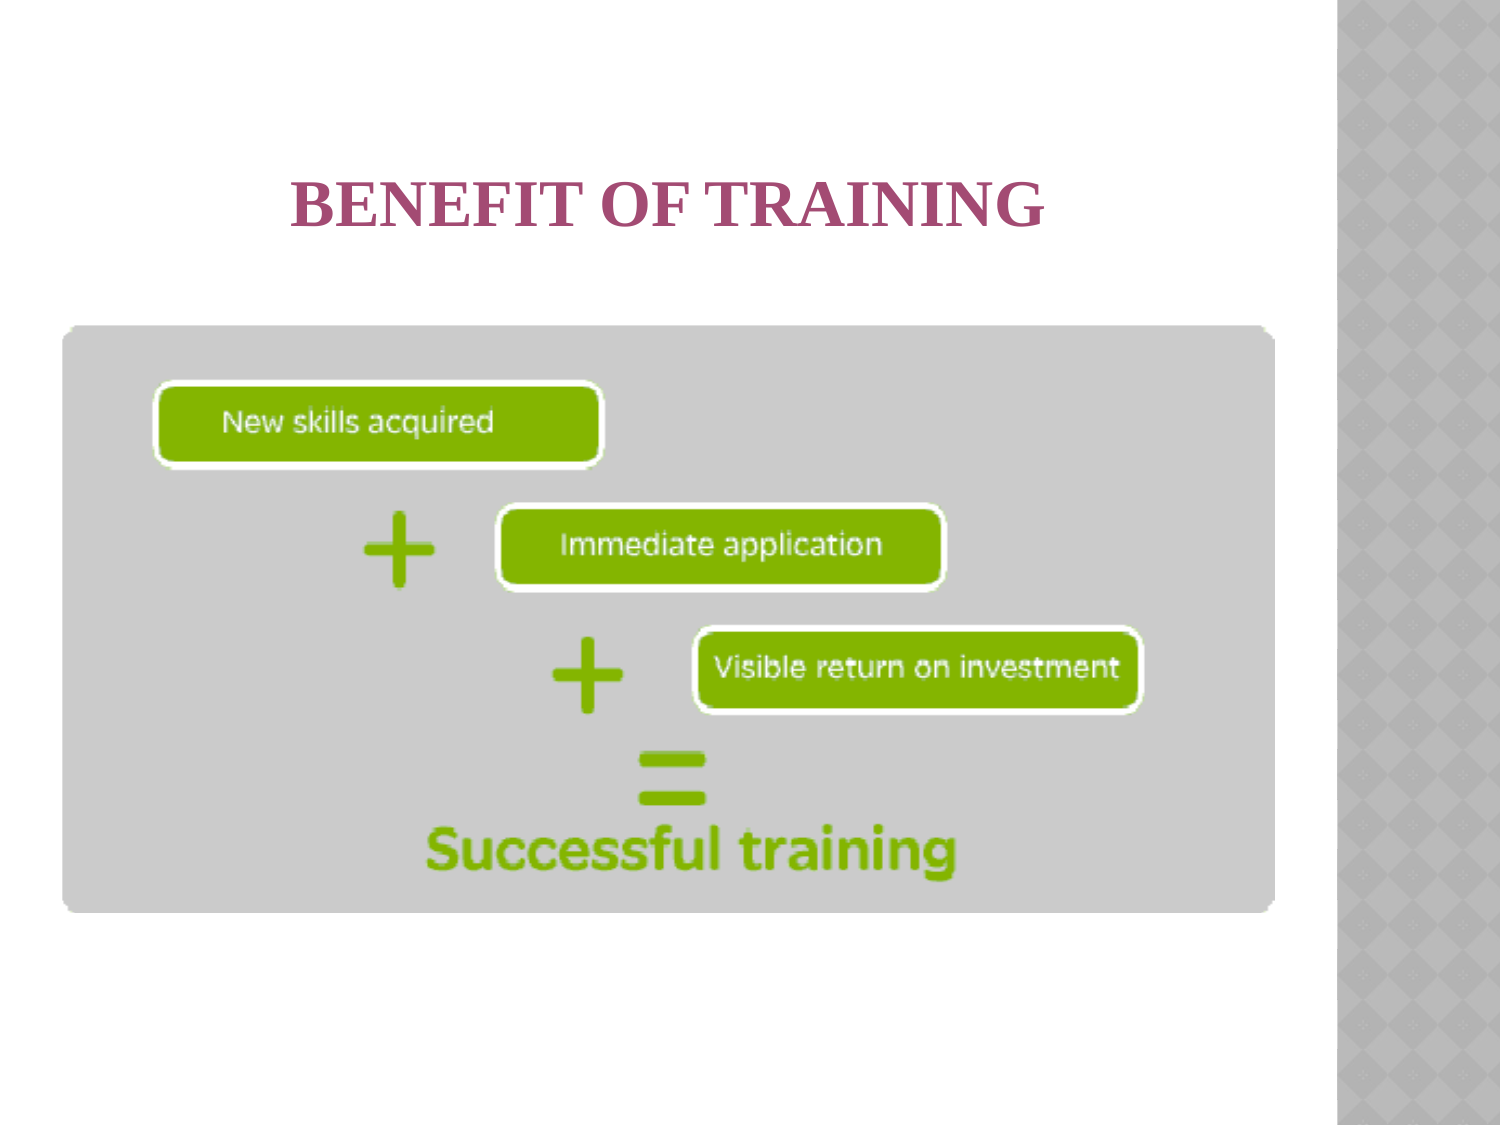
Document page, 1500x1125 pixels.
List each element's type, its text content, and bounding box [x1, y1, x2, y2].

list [61, 324, 1276, 913]
title Benefit Of Training [75, 52, 1263, 240]
